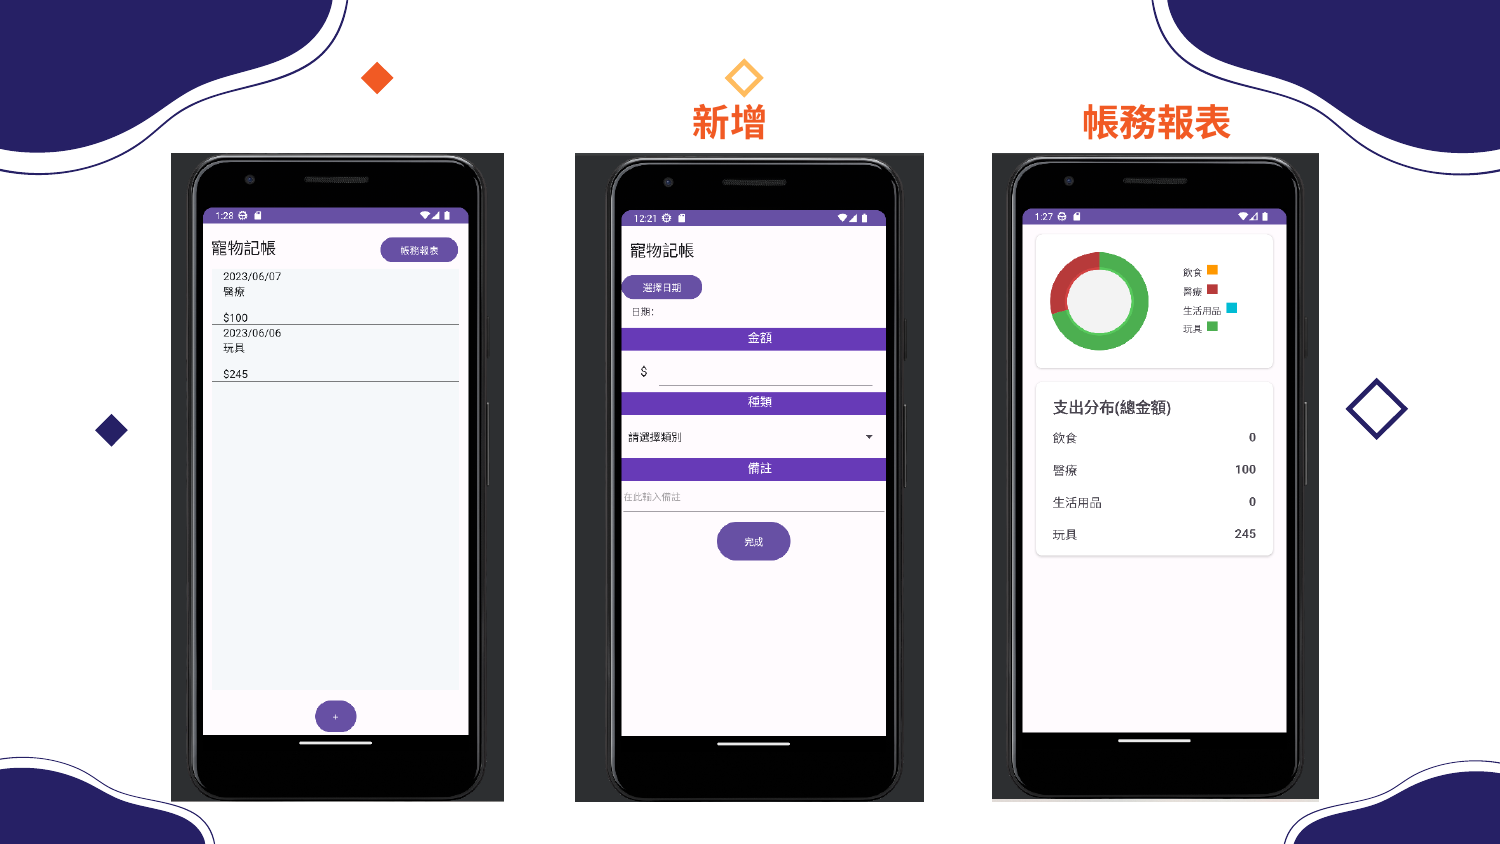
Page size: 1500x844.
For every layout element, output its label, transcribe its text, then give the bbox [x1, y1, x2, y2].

picture [171, 153, 505, 802]
title 新增 帳務報表 [618, 83, 1308, 147]
picture [575, 153, 924, 802]
picture [992, 153, 1319, 802]
